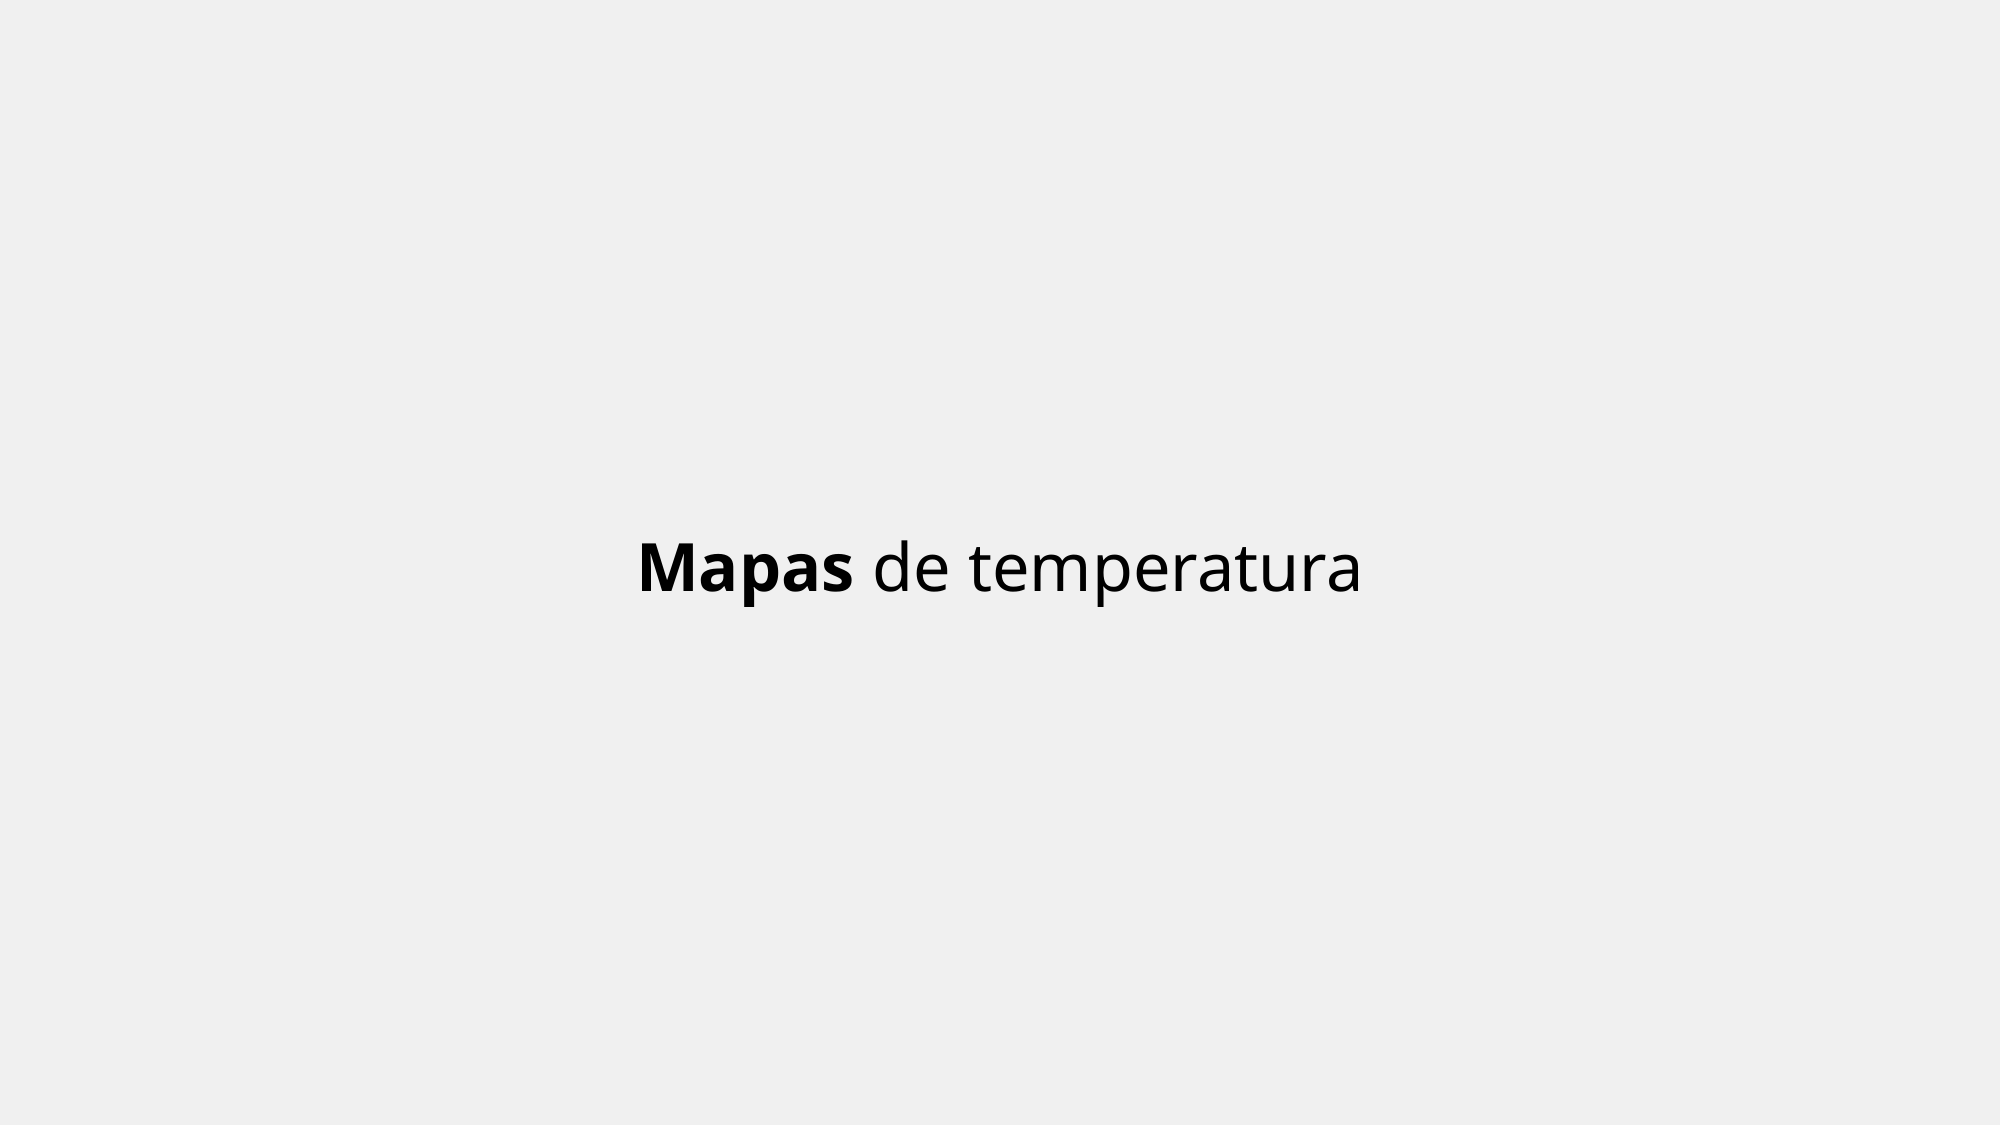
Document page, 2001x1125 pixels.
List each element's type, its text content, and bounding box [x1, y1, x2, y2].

text_box Mapas de temperatura [229, 511, 1770, 614]
